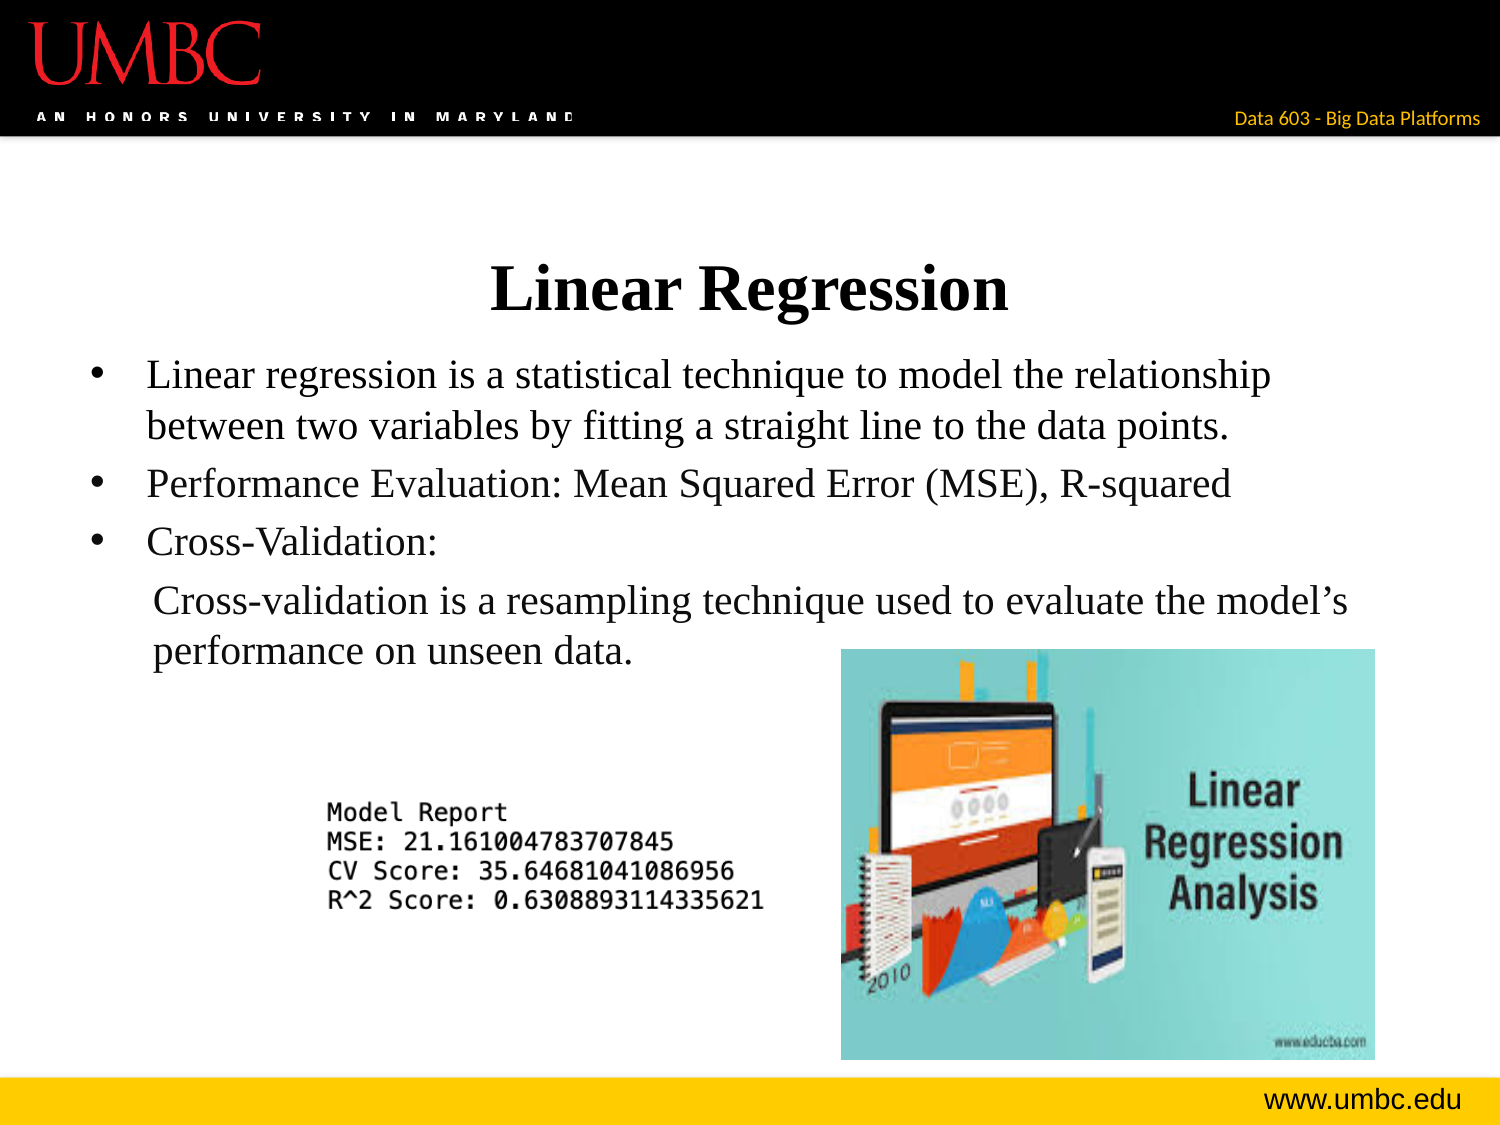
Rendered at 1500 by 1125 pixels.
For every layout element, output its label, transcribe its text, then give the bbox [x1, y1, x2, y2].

picture [310, 649, 1375, 1060]
list Linear regression is a statistical technique to model the relationship between two variables by fitting a straight line to the data points. Performance Evaluation: Mean Squared Error (MSE), R-squared Cross-Validation: Cross-validation is a resampling technique used to evaluate the model’s performance on unseen data. [75, 339, 1425, 1005]
title Linear Regression [75, 190, 1425, 339]
